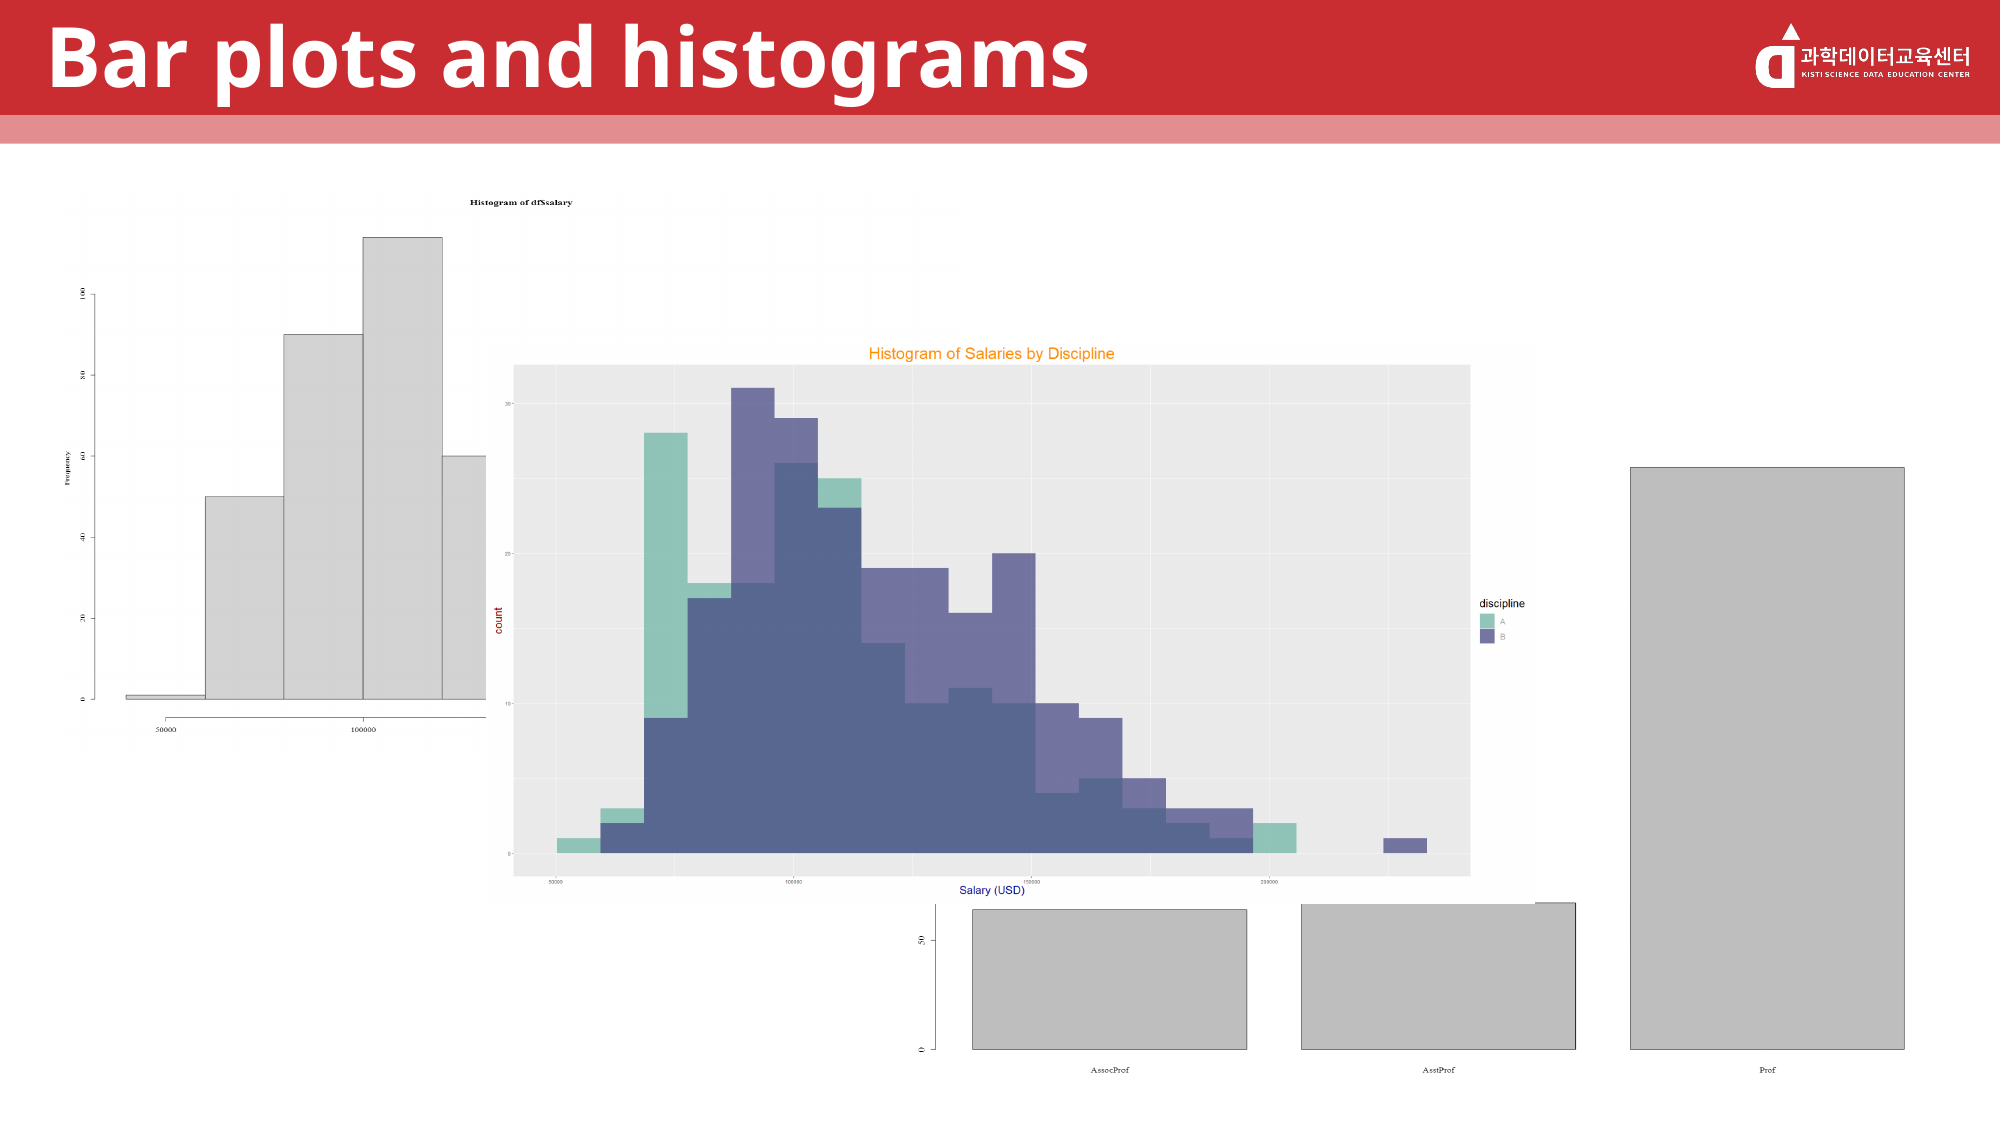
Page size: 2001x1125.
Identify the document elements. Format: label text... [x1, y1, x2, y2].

title Bar plots and histograms [30, 22, 1725, 99]
picture [61, 186, 1961, 1103]
picture [1755, 22, 1970, 89]
